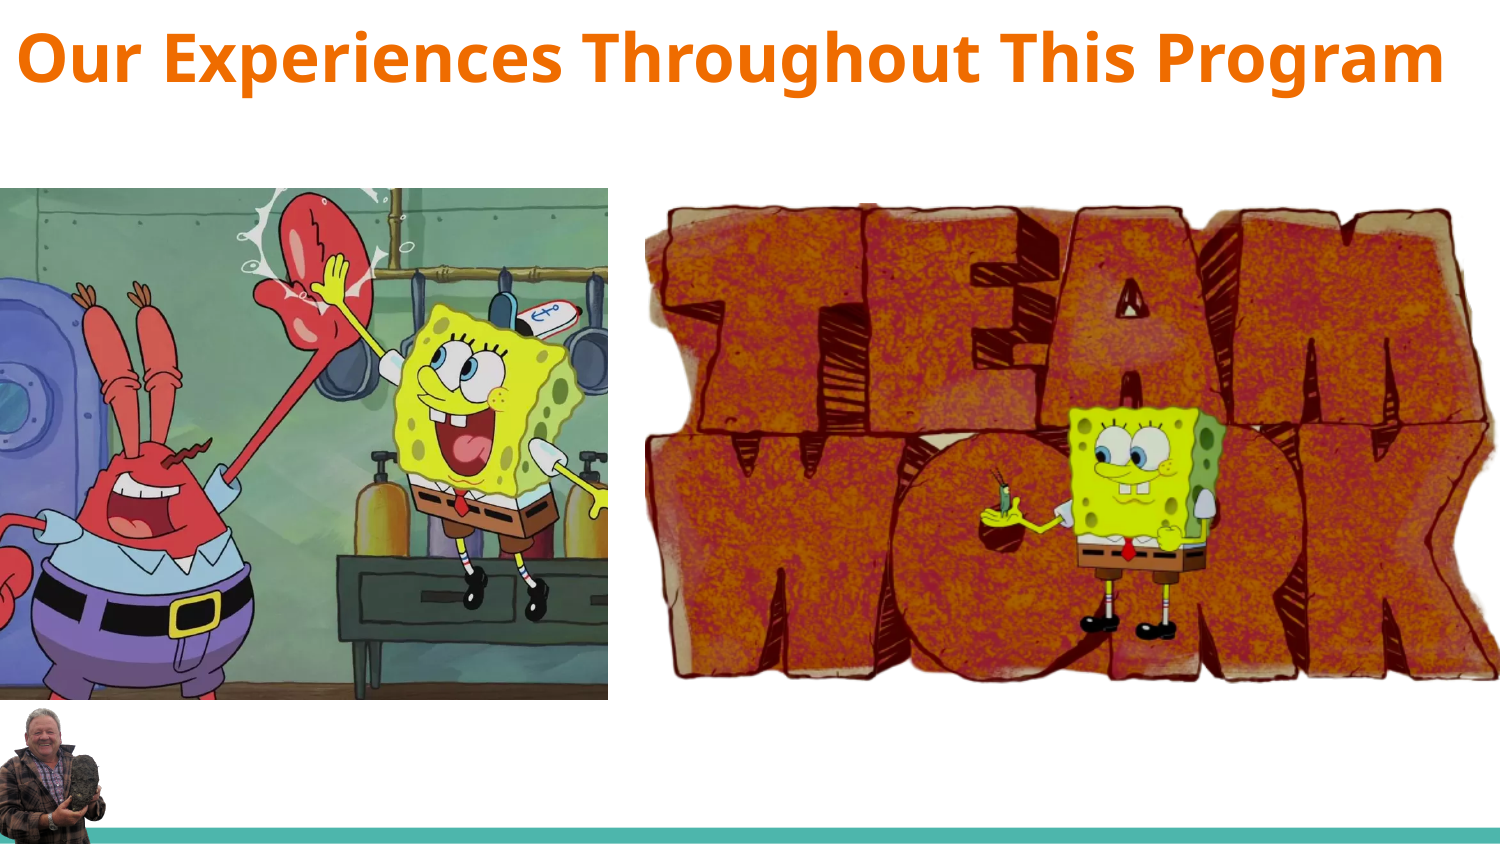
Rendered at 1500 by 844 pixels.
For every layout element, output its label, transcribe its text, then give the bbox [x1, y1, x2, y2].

title Our Experiences Throughout This Program [0, 0, 1500, 189]
picture [645, 203, 1500, 686]
picture [0, 188, 608, 844]
